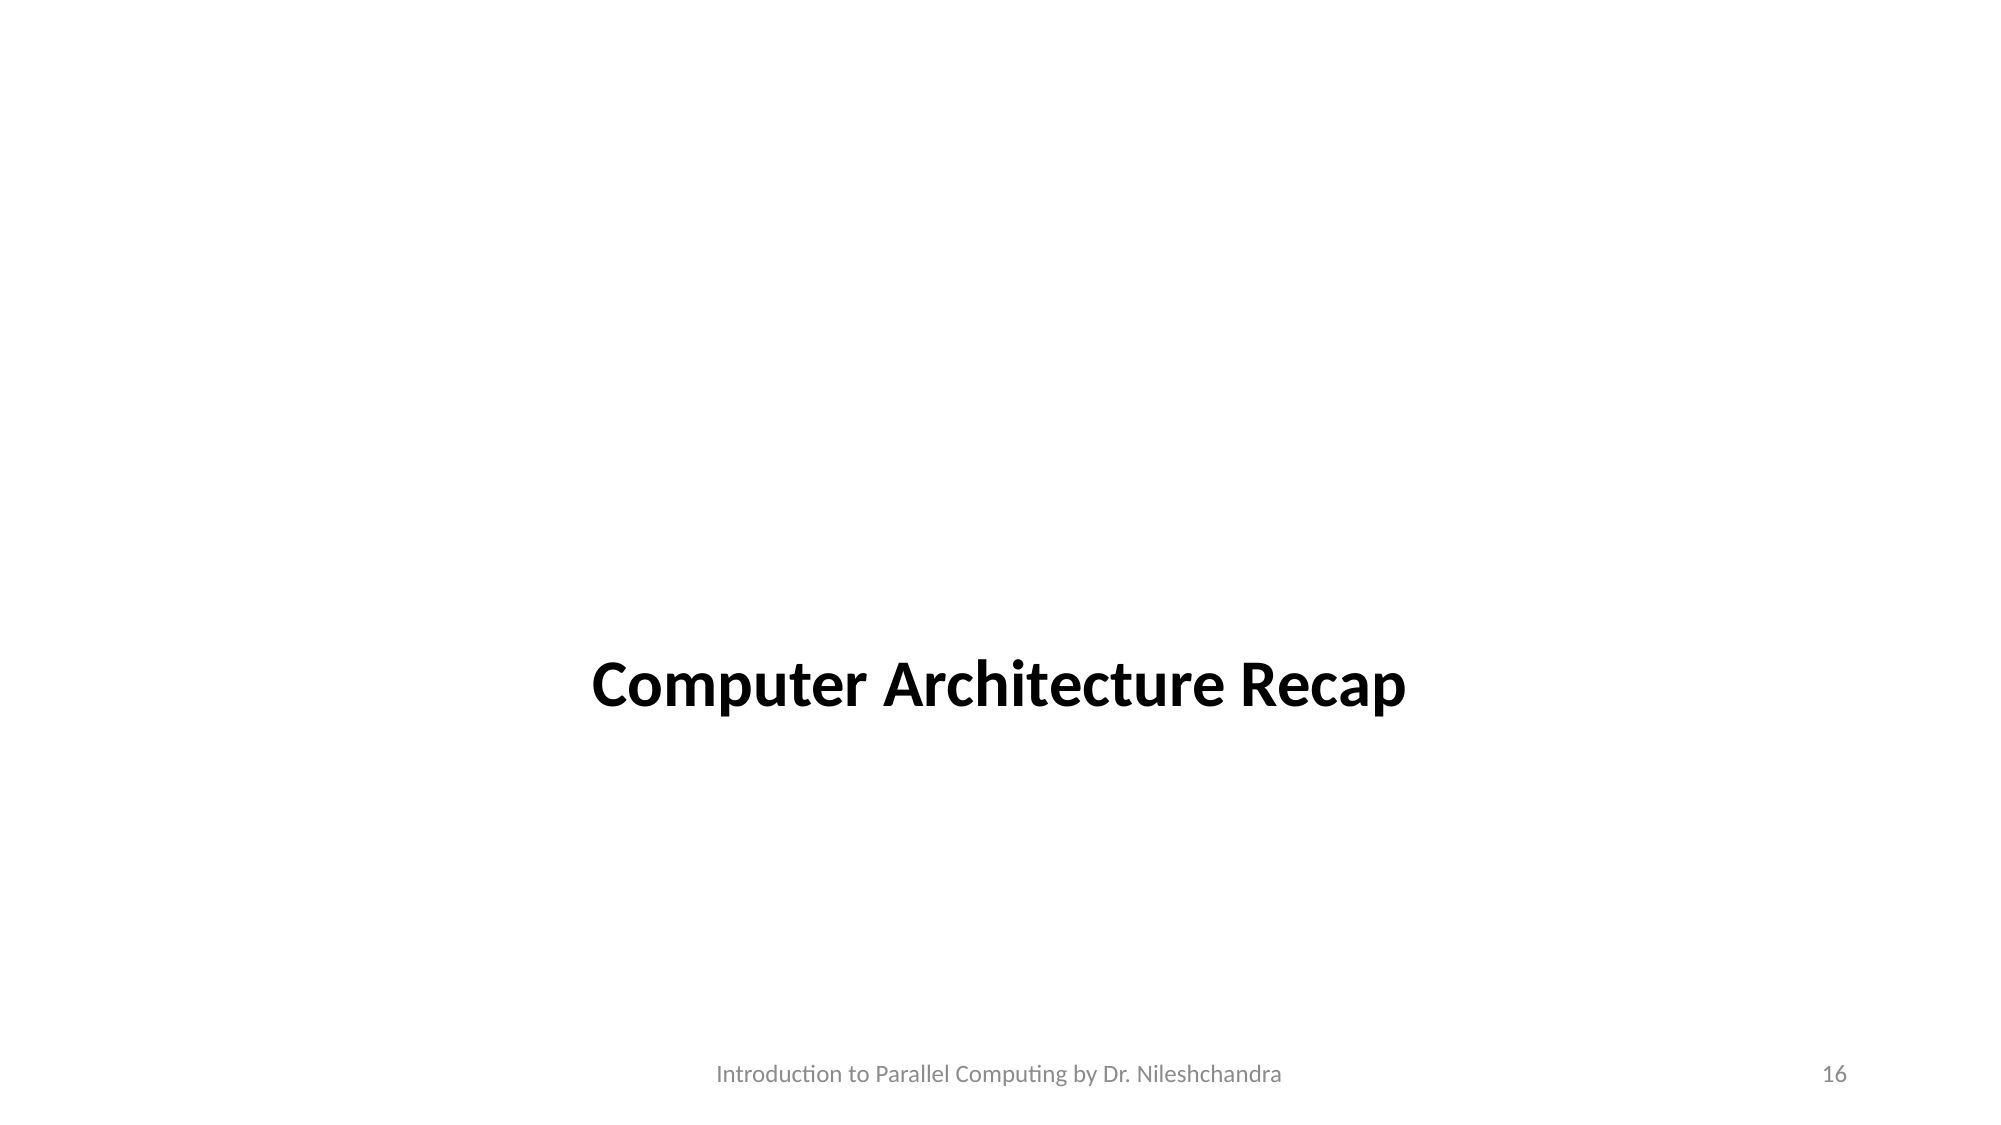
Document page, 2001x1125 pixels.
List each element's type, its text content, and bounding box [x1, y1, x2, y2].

footer Introduction to Parallel Computing by Dr. Nileshchandra [662, 1042, 1338, 1103]
list Computer Architecture Recap [137, 299, 1863, 1014]
slide_number 16 [1412, 1042, 1863, 1103]
